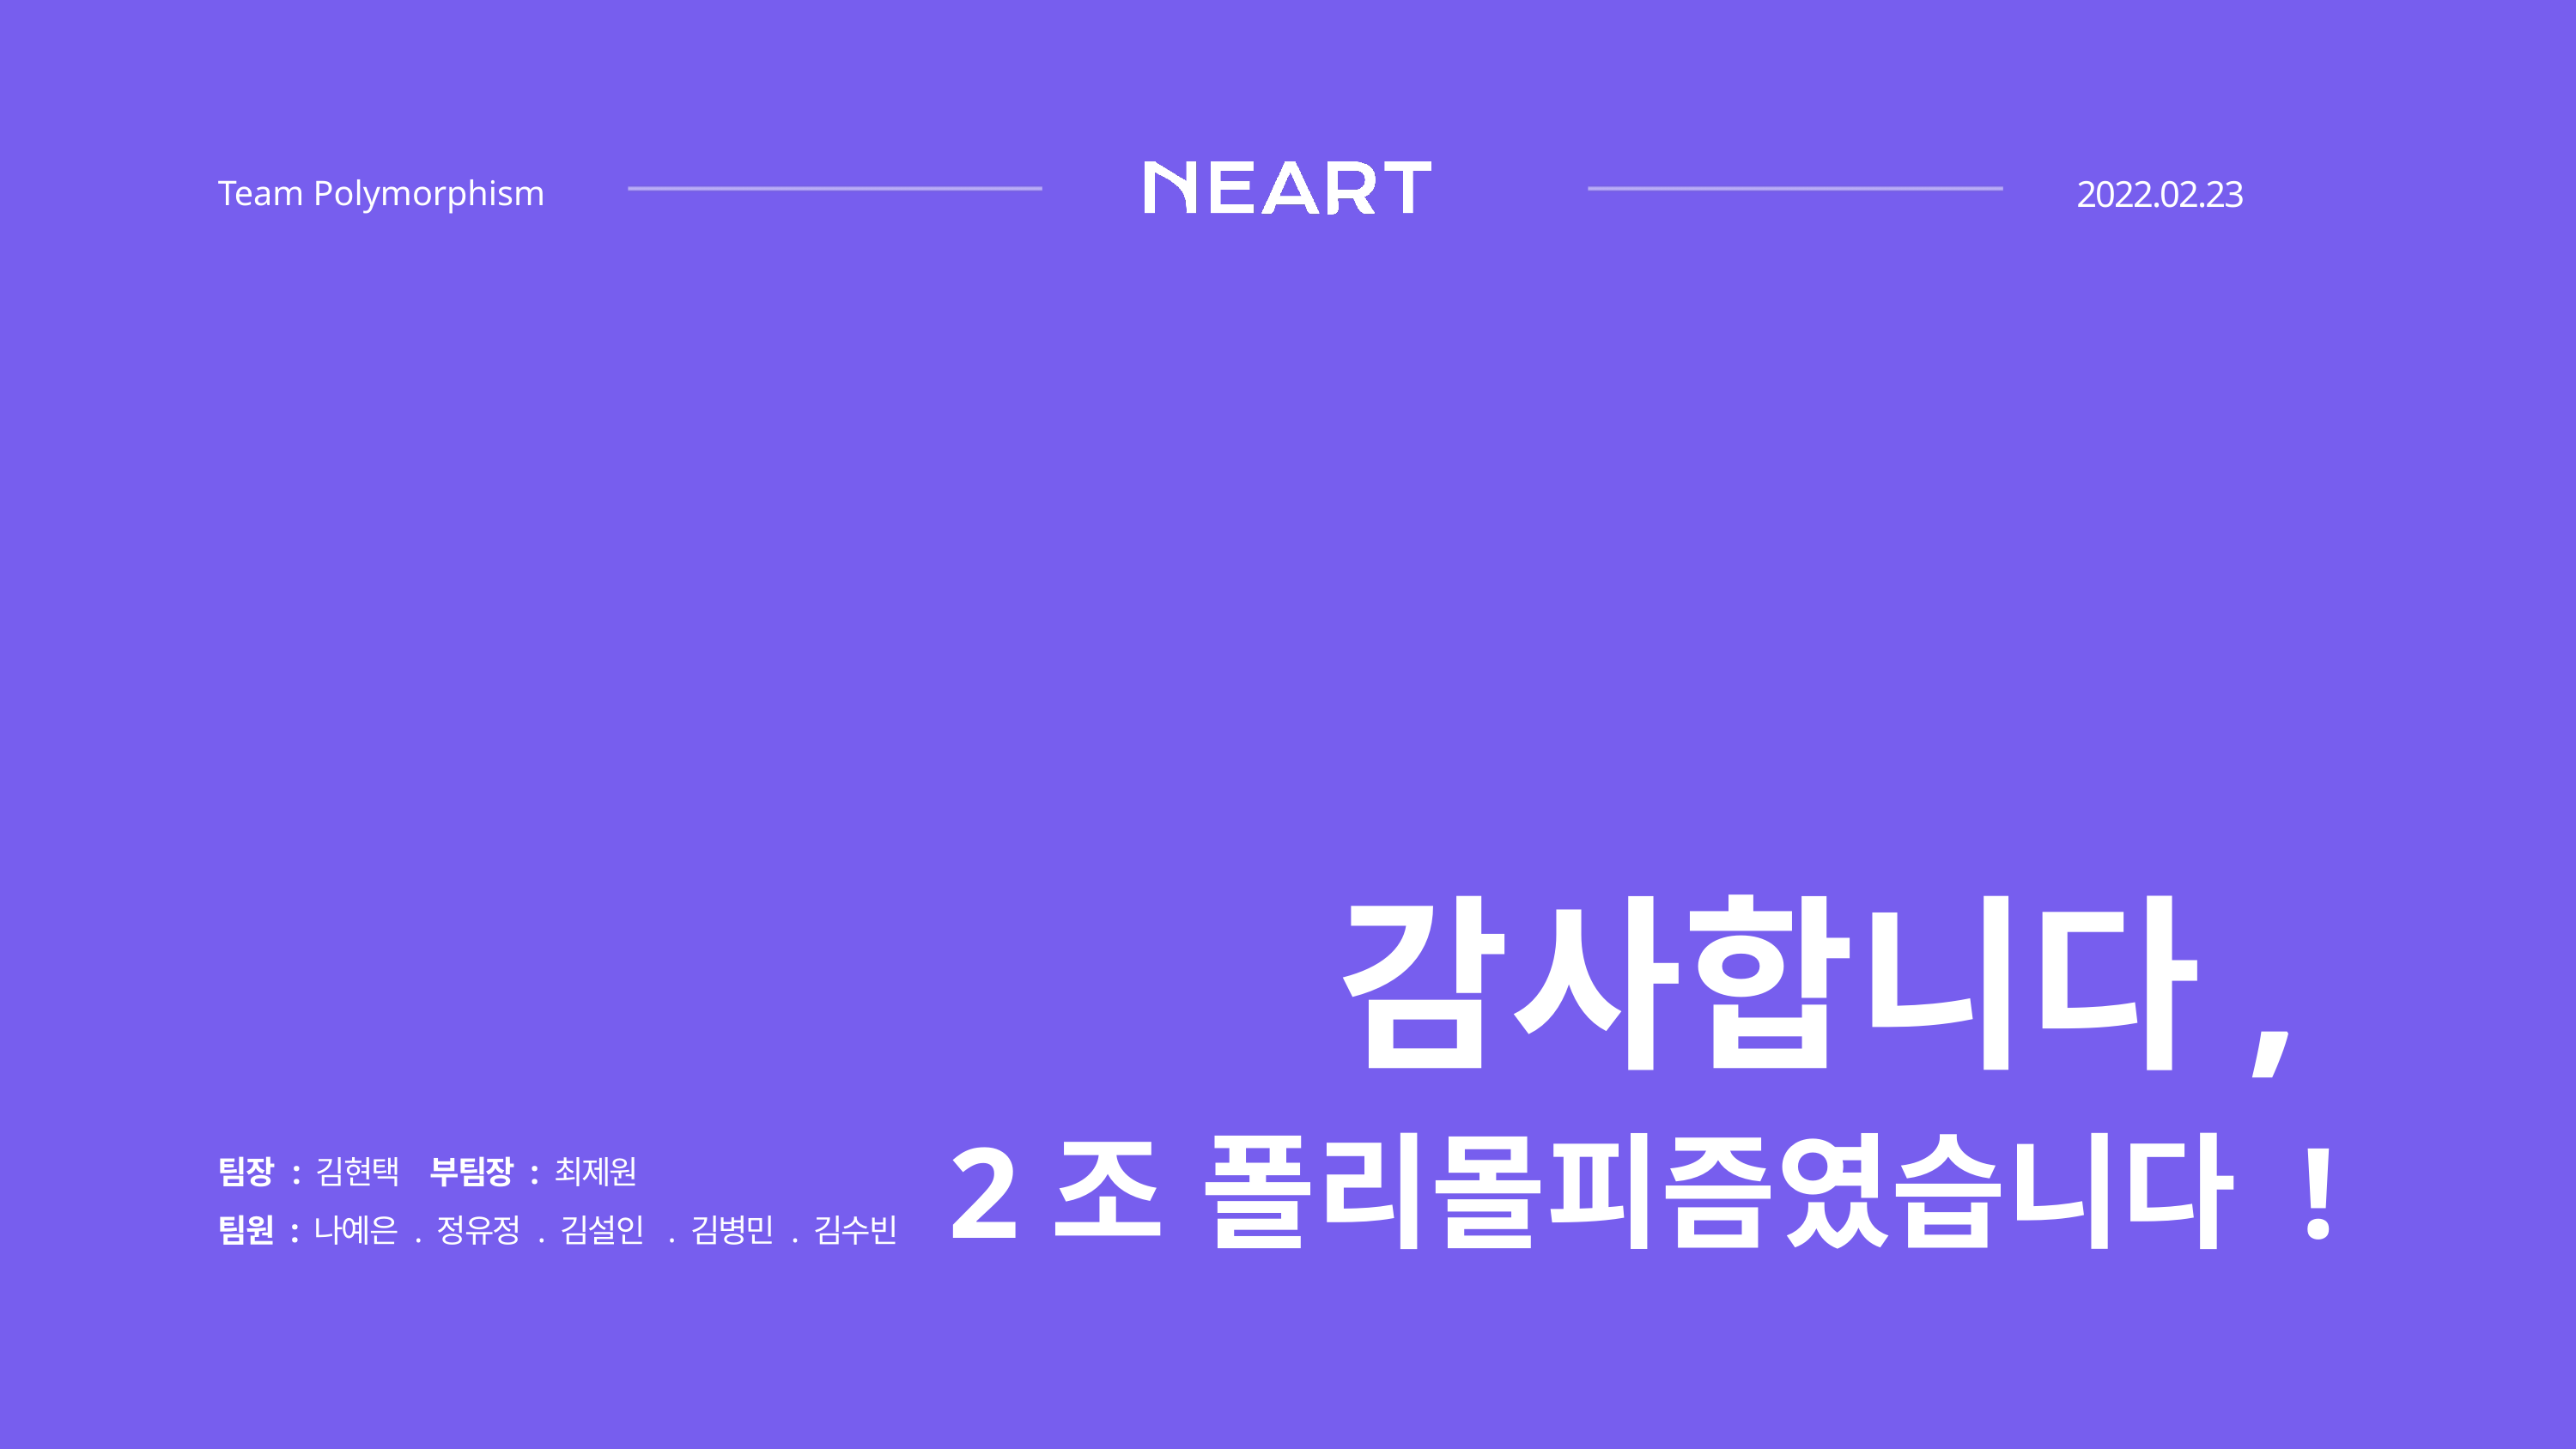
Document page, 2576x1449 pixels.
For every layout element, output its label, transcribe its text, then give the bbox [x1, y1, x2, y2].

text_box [1588, 180, 2003, 197]
picture [1145, 161, 1431, 215]
text_box 팀장 : 김현택 부팀장 : 최제원 팀원 : 나예은 . 정유정 . 김설인 . 김병민 . 김수빈 [205, 1126, 1066, 1255]
text_box 2조 폴리몰피즘였습니다 ! [728, 1106, 2350, 1270]
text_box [627, 180, 1043, 197]
text_box Team Polymorphism [205, 165, 779, 219]
text_box 2022.02.23 [2063, 165, 2350, 221]
text_box 감사합니다, [728, 859, 2361, 1098]
